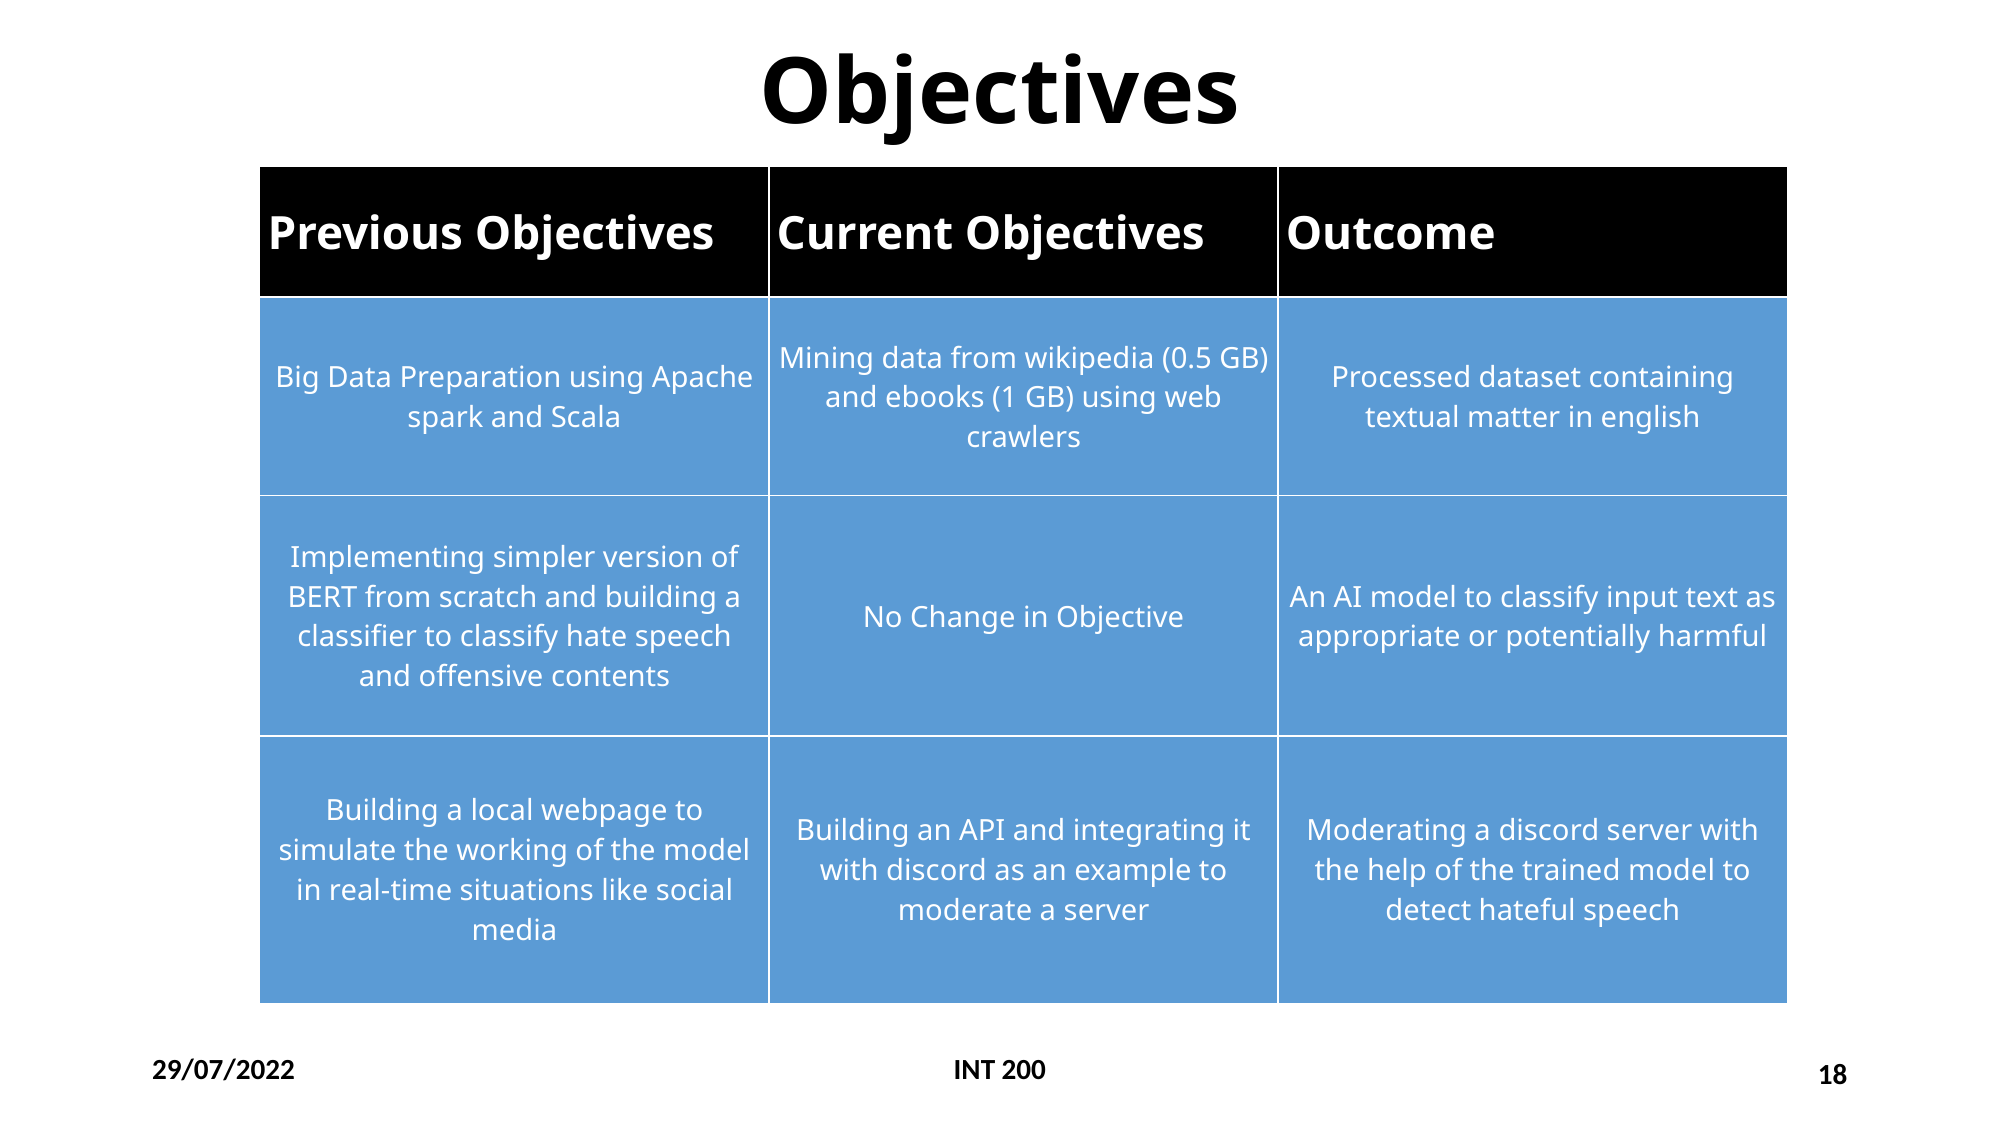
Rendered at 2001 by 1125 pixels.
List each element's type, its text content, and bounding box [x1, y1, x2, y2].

table_cell No Change in Objective [770, 496, 1277, 735]
table_cell Mining data from wikipedia (0.5 GB) and ebooks (1 GB) using web crawlers [770, 298, 1277, 495]
table_cell Big Data Preparation using Apache spark and Scala [260, 298, 768, 495]
table_header Current Objectives [770, 188, 1277, 296]
table_cell Moderating a discord server with the help of the trained model to detect hateful speech [1279, 737, 1787, 1003]
table_cell Building a local webpage to simulate the working of the model in real-time situations like social media [260, 737, 768, 1003]
text_box 29/07/2022 [137, 1042, 588, 1103]
text_box INT 200 [662, 1042, 1338, 1103]
table_cell Processed dataset containing textual matter in english [1279, 298, 1787, 495]
text_box Objectives [0, 0, 2000, 188]
table_cell Implementing simpler version of BERT from scratch and building a classifier to classify hate speech and offensive contents [260, 496, 768, 735]
table_cell Building an API and integrating it with discord as an example to moderate a server [770, 737, 1277, 1003]
table_header Outcome [1279, 188, 1787, 296]
table_header Previous Objectives [260, 188, 768, 296]
slide_number 18 [1412, 1042, 1863, 1103]
table_cell An AI model to classify input text as appropriate or potentially harmful [1279, 496, 1787, 735]
